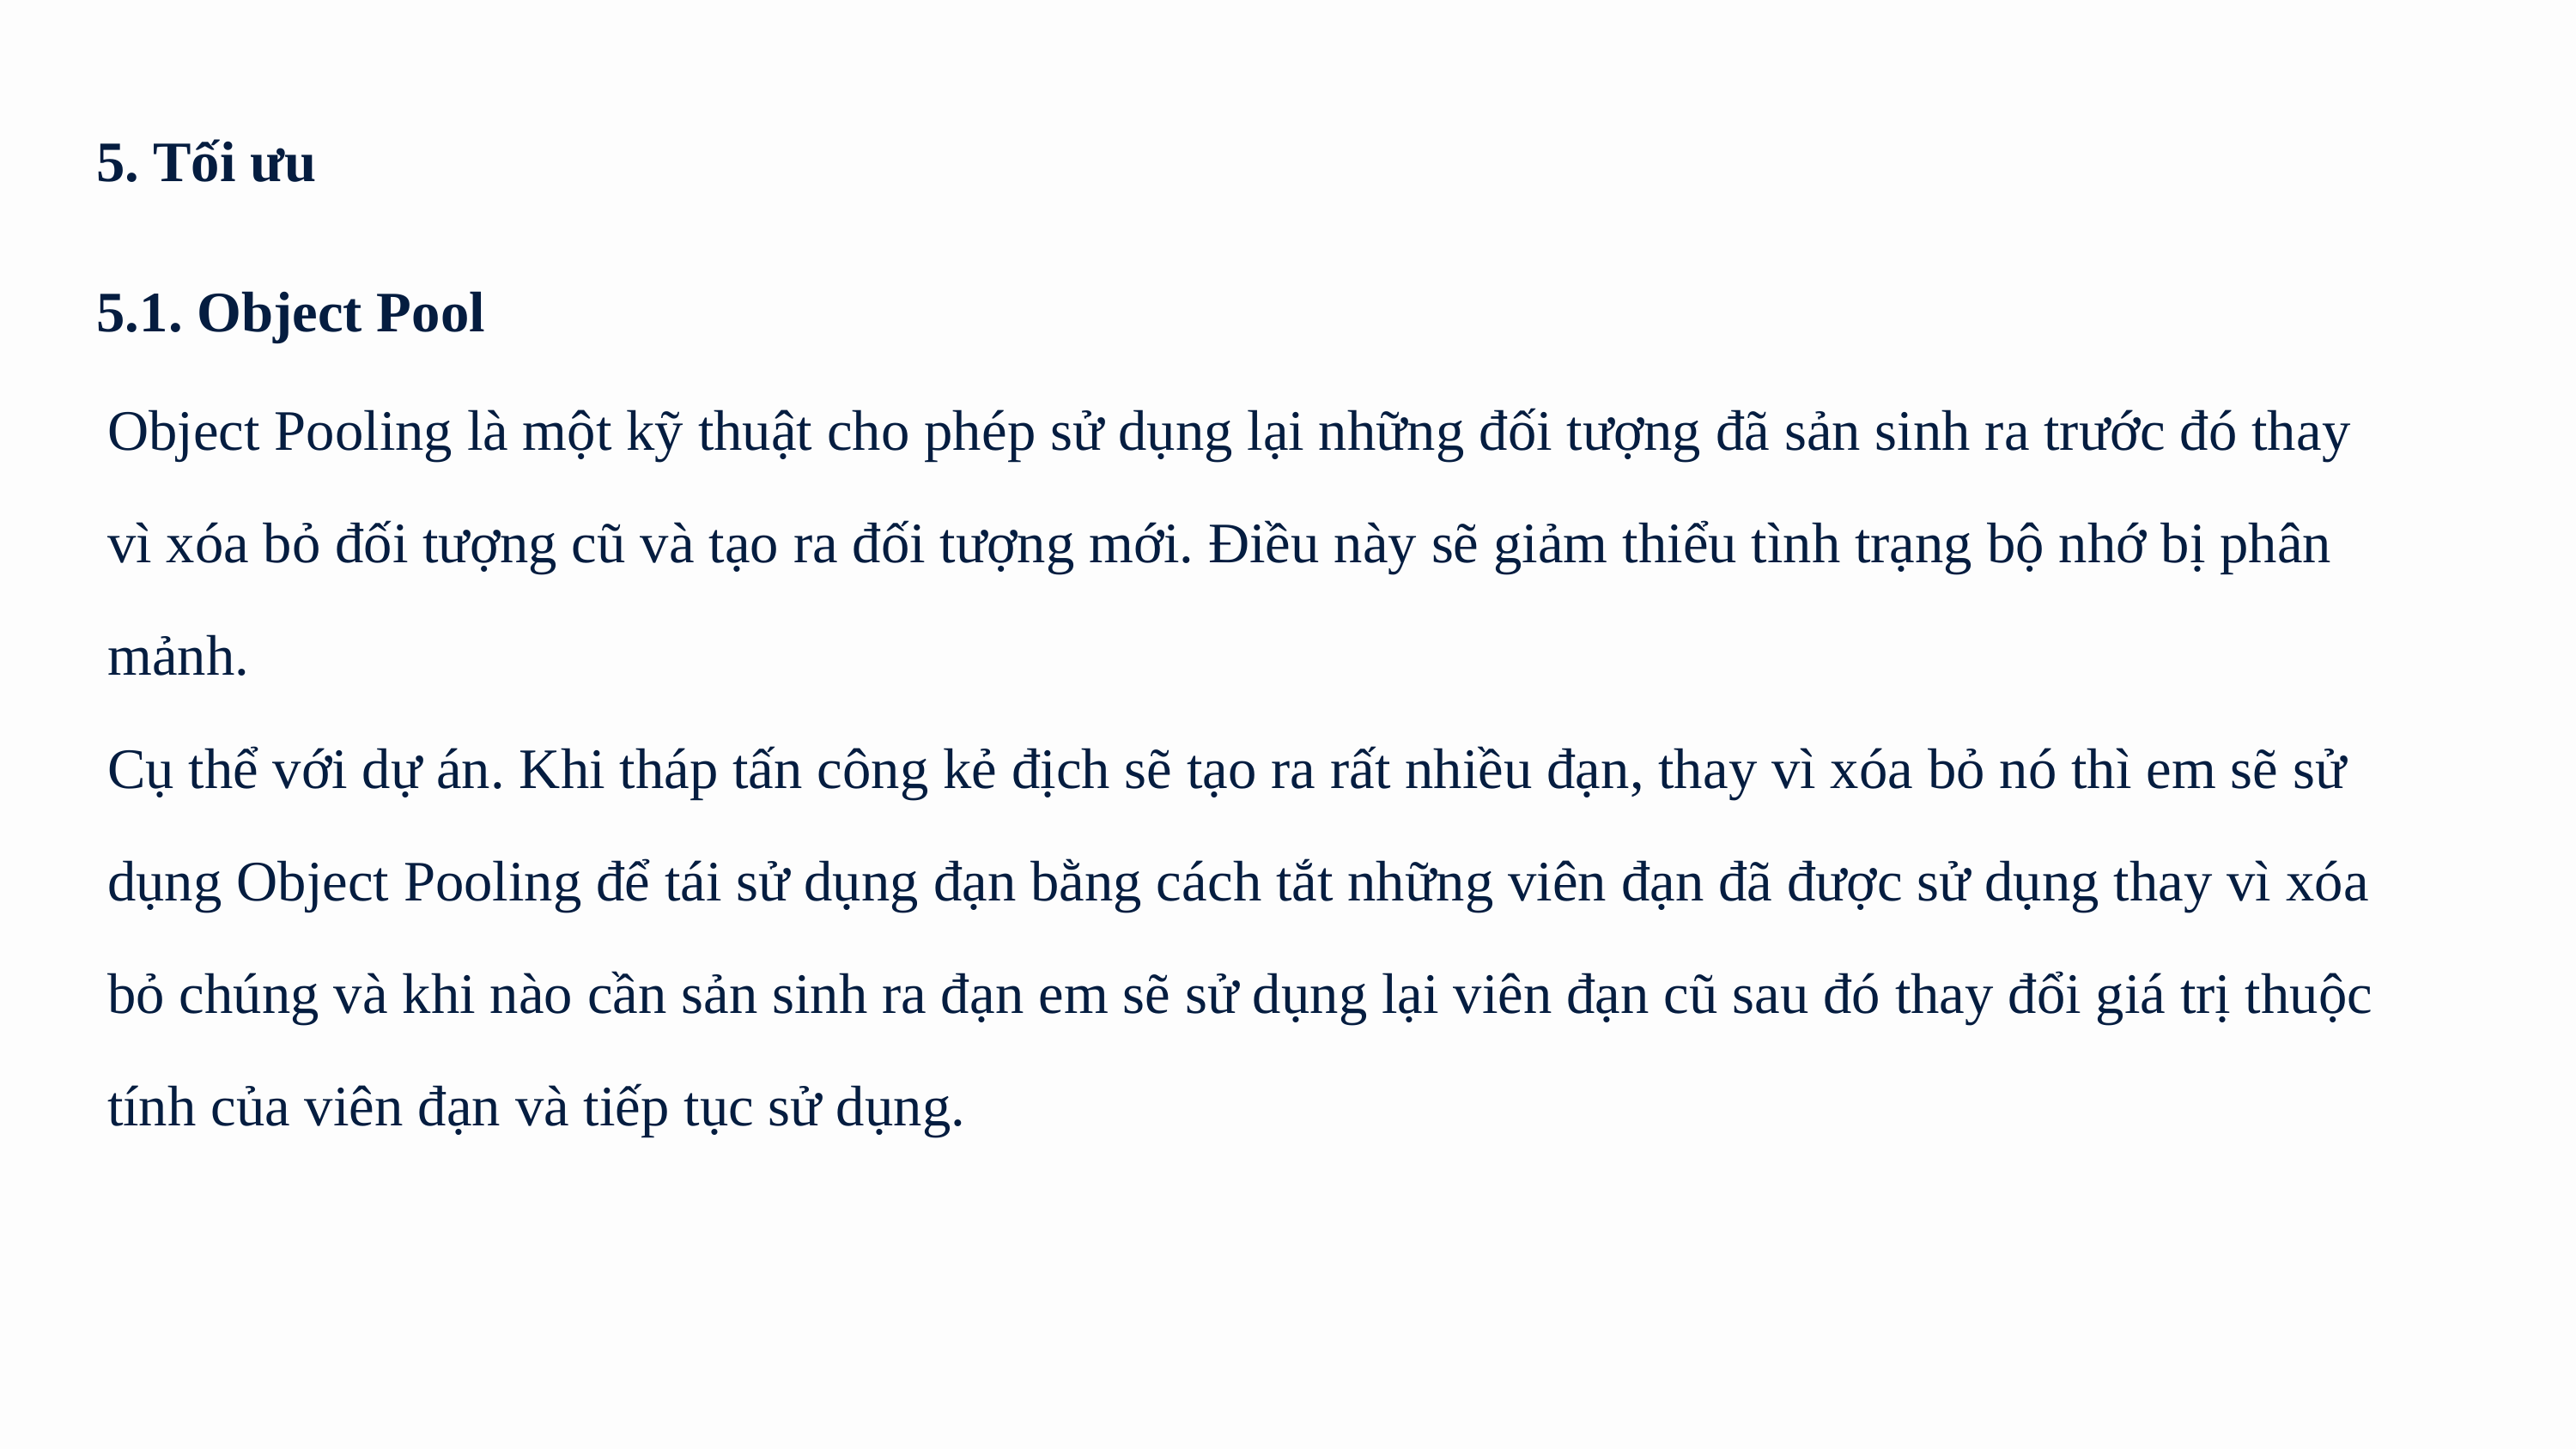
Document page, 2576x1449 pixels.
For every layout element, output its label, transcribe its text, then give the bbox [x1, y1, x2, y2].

text_box 5.1. Object Pool [96, 230, 2576, 343]
text_box Object Pooling là một kỹ thuật cho phép sử dụng lại những đối tượng đã sản sinh ra trước đó thay vì xóa bỏ đối tượng cũ và tạo ra đối tượng mới. Điều này sẽ giảm thiểu tình trạng bộ nhớ bị phân mảnh. Cụ thể với dự án. Khi tháp tấn công kẻ địch sẽ tạo ra rất nhiều đạn, thay vì xóa bỏ nó thì em sẽ sử dụng Object Pooling để tái sử dụng đạn bằng cách tắt những viên đạn đã được sử dụng thay vì xóa bỏ chúng và khi nào cần sản sinh ra đạn em sẽ sử dụng lại viên đạn cũ sau đó thay đổi giá trị thuộc tính của viên đạn và tiếp tục sử dụng. [107, 349, 2383, 1138]
text_box 5. Tối ưu [96, 80, 2576, 194]
